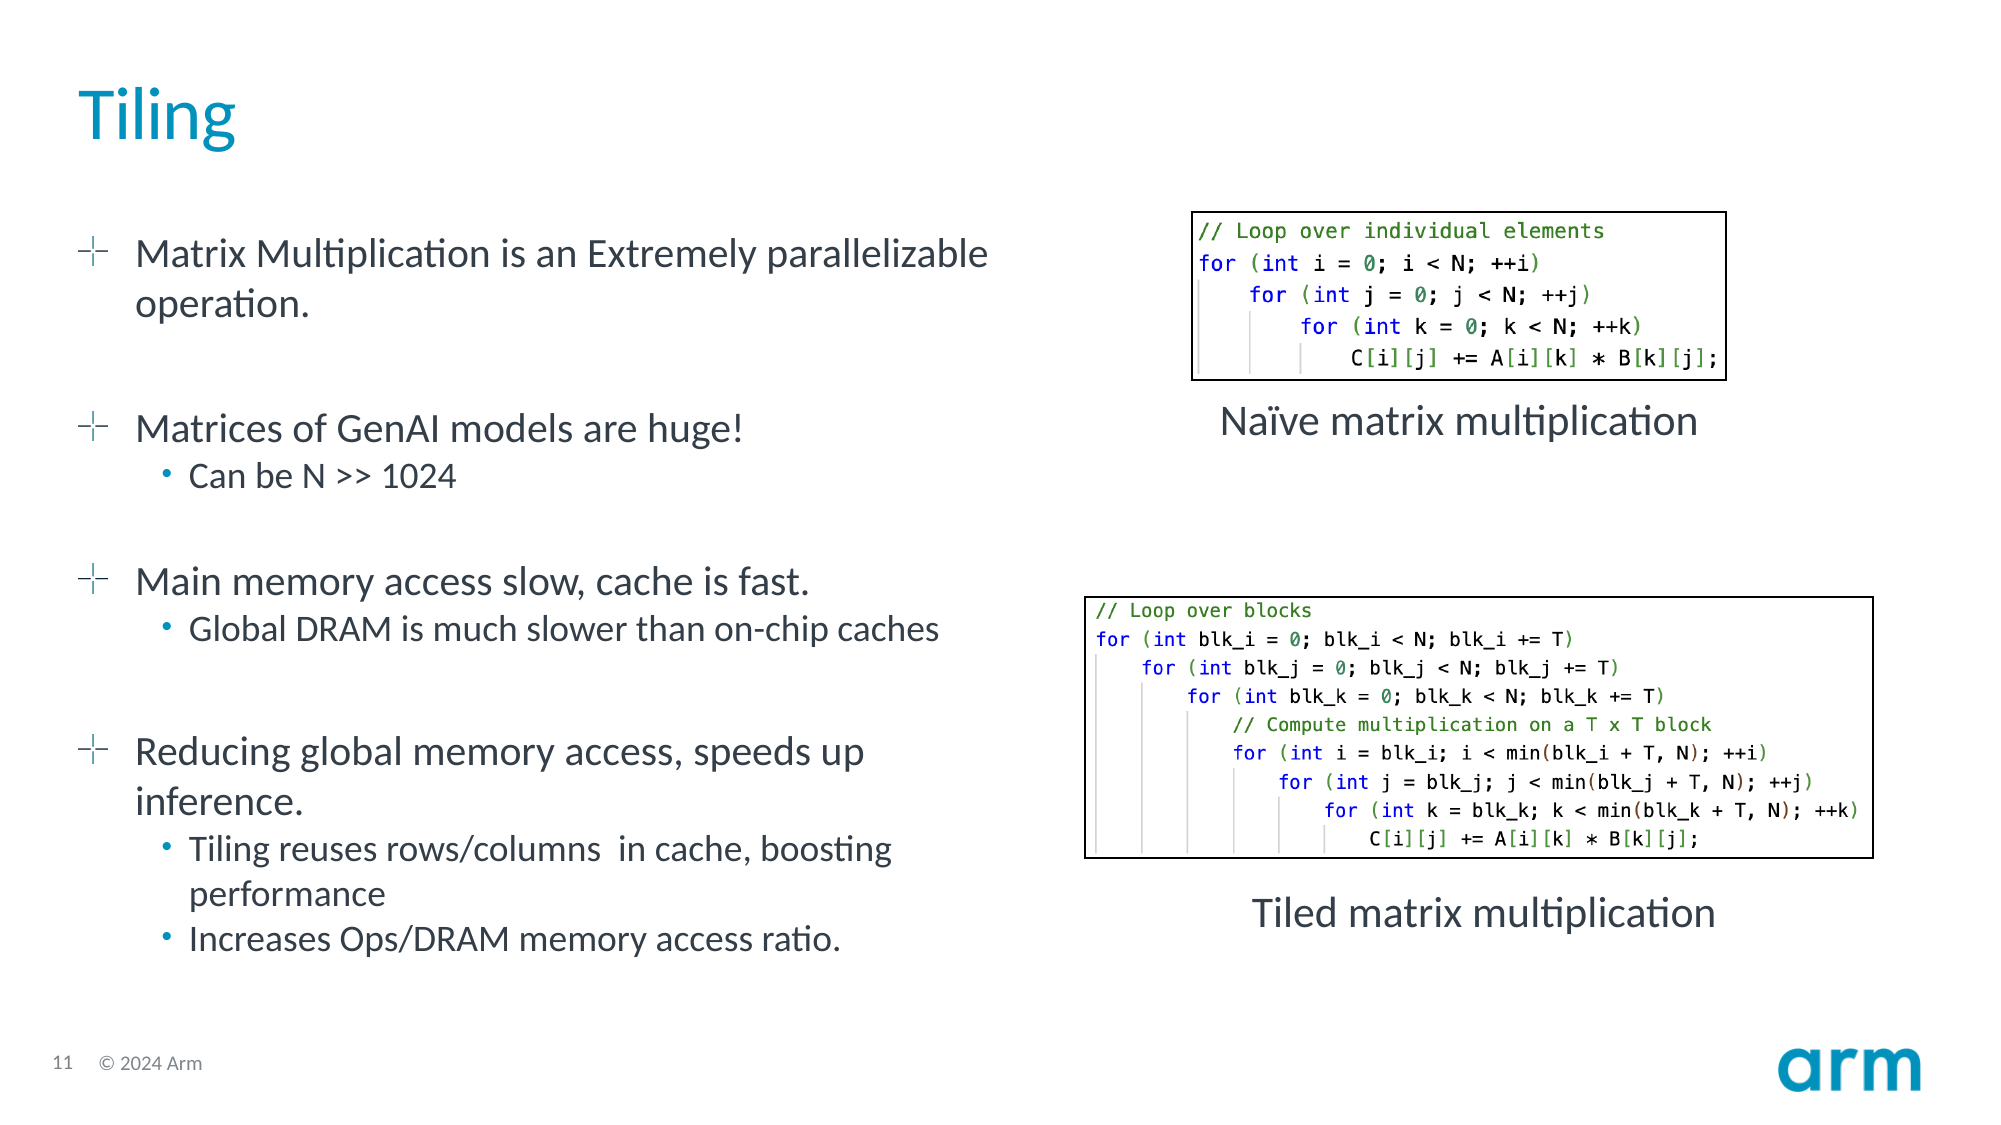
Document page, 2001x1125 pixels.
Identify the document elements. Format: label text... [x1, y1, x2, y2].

picture [78, 236, 108, 266]
text_box Naïve matrix multiplication [1219, 397, 1738, 445]
picture [1777, 1047, 1922, 1093]
picture [78, 563, 108, 594]
picture [78, 411, 108, 441]
text_box Tiled matrix multiplication [1251, 890, 1770, 938]
picture [1085, 597, 1872, 857]
picture [78, 734, 108, 764]
picture [1192, 213, 1725, 379]
title Tiling [78, 78, 1922, 186]
list Matrix Multiplication is an Extremely parallelizable operation. Matrices of GenAI models are huge! Can be N >> 1024 Main memory access slow, cache is fast. Global DRAM is much slower than on-chip caches Reducing global memory access, speeds up inference. Tiling reuses rows/columns in cache, boosting performance Increases Ops/DRAM memory access ratio. [78, 226, 1027, 1038]
